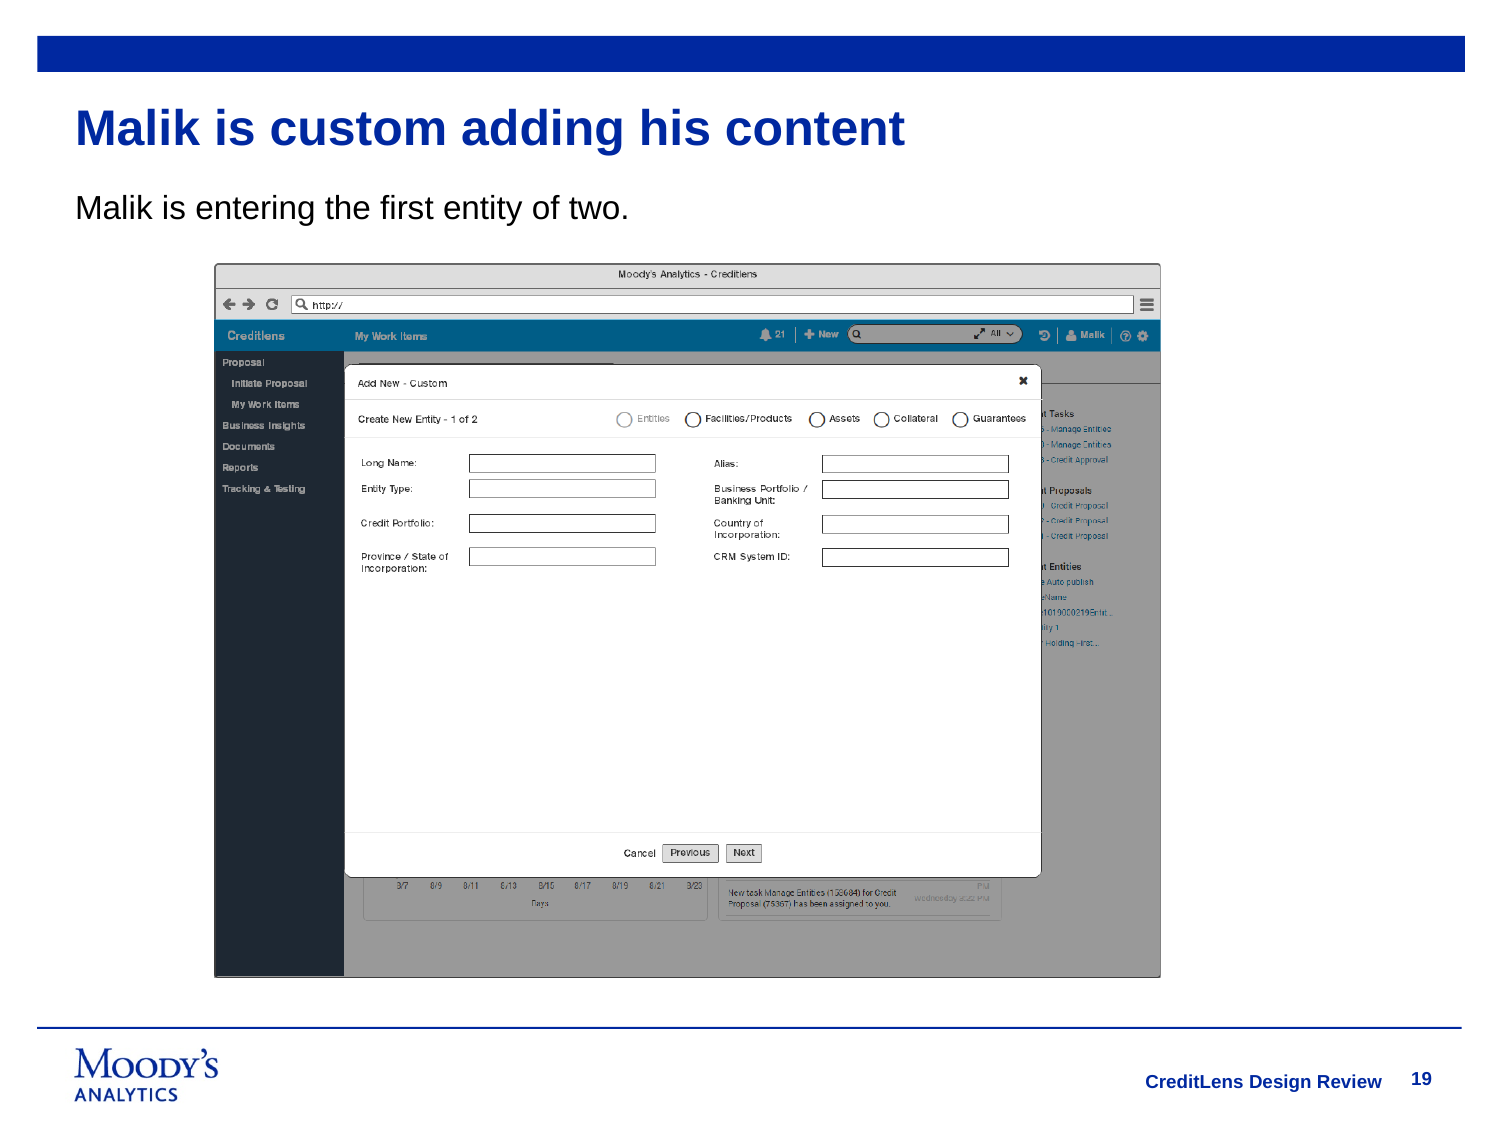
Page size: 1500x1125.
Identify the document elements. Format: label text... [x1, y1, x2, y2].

title Malik is custom adding his content [74, 104, 1426, 157]
picture [65, 1037, 230, 1110]
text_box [213, 263, 1161, 978]
list Malik is entering the first entity of two. [74, 186, 1022, 264]
